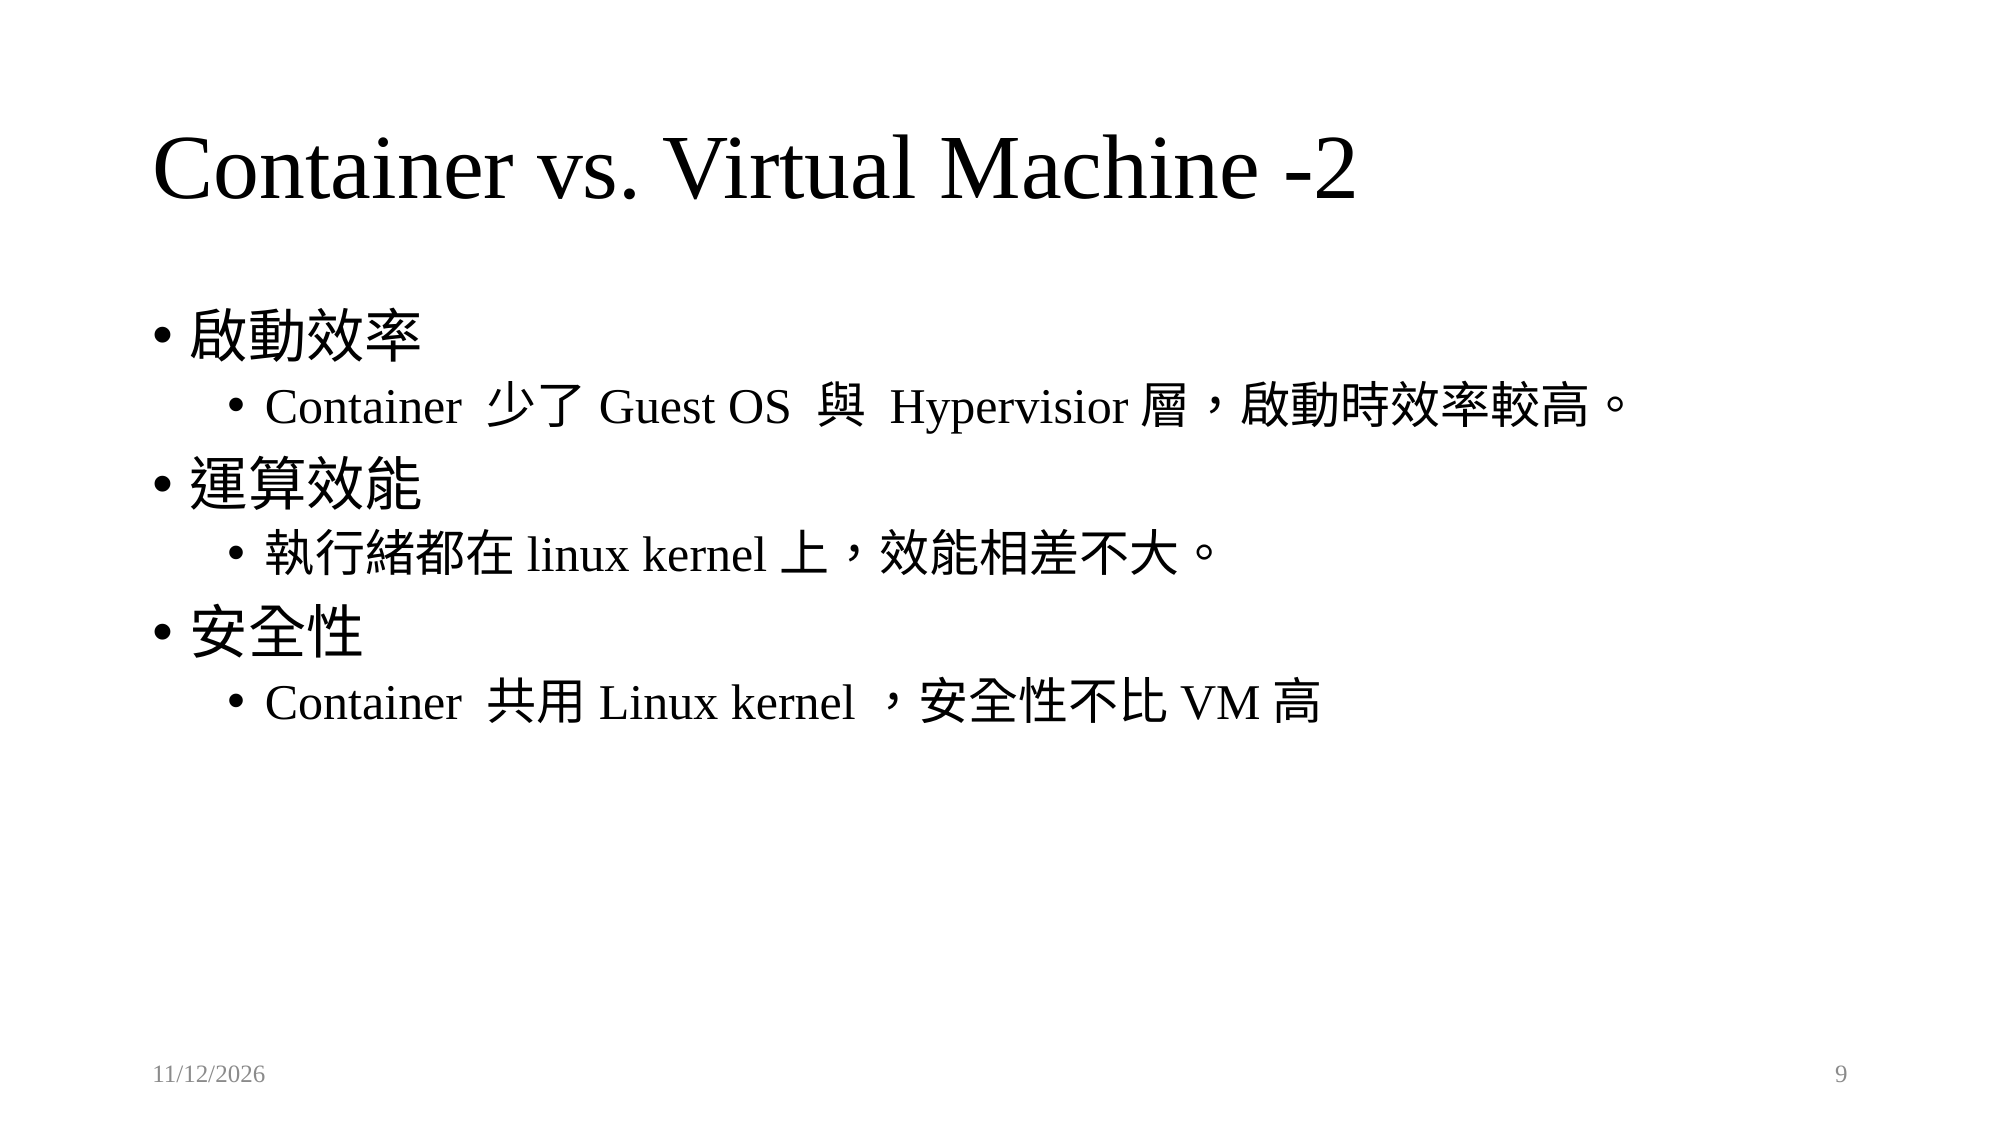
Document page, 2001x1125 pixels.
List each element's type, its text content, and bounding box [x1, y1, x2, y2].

title Container vs. Virtual Machine -2 [137, 59, 1863, 278]
list 啟動效率 Container 少了Guest OS 與 Hypervisior層，啟動時效率較高。 運算效能 執行緒都在linux kernel上，效能相差不大。 安全性 Container 共用Linux kernel，安全性不比VM高 [137, 299, 1863, 1014]
slide_number 9 [1412, 1042, 1863, 1103]
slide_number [137, 1042, 588, 1103]
